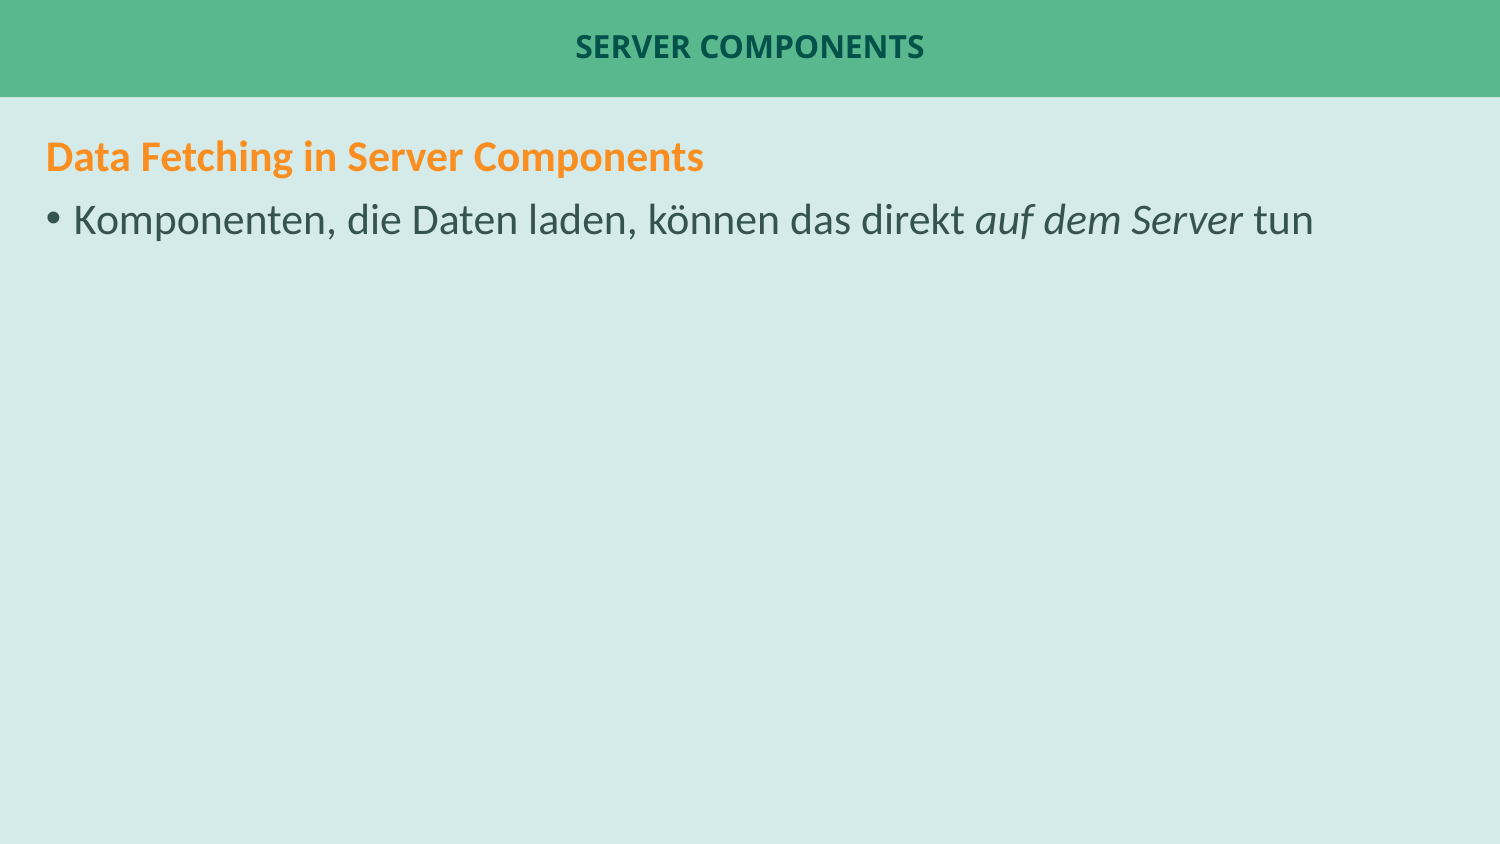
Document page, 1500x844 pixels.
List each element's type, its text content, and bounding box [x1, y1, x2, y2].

title Server Components [0, 0, 1500, 98]
list Data Fetching in Server Components Komponenten, die Daten laden, können das direkt auf dem Server tun [30, 126, 1470, 782]
